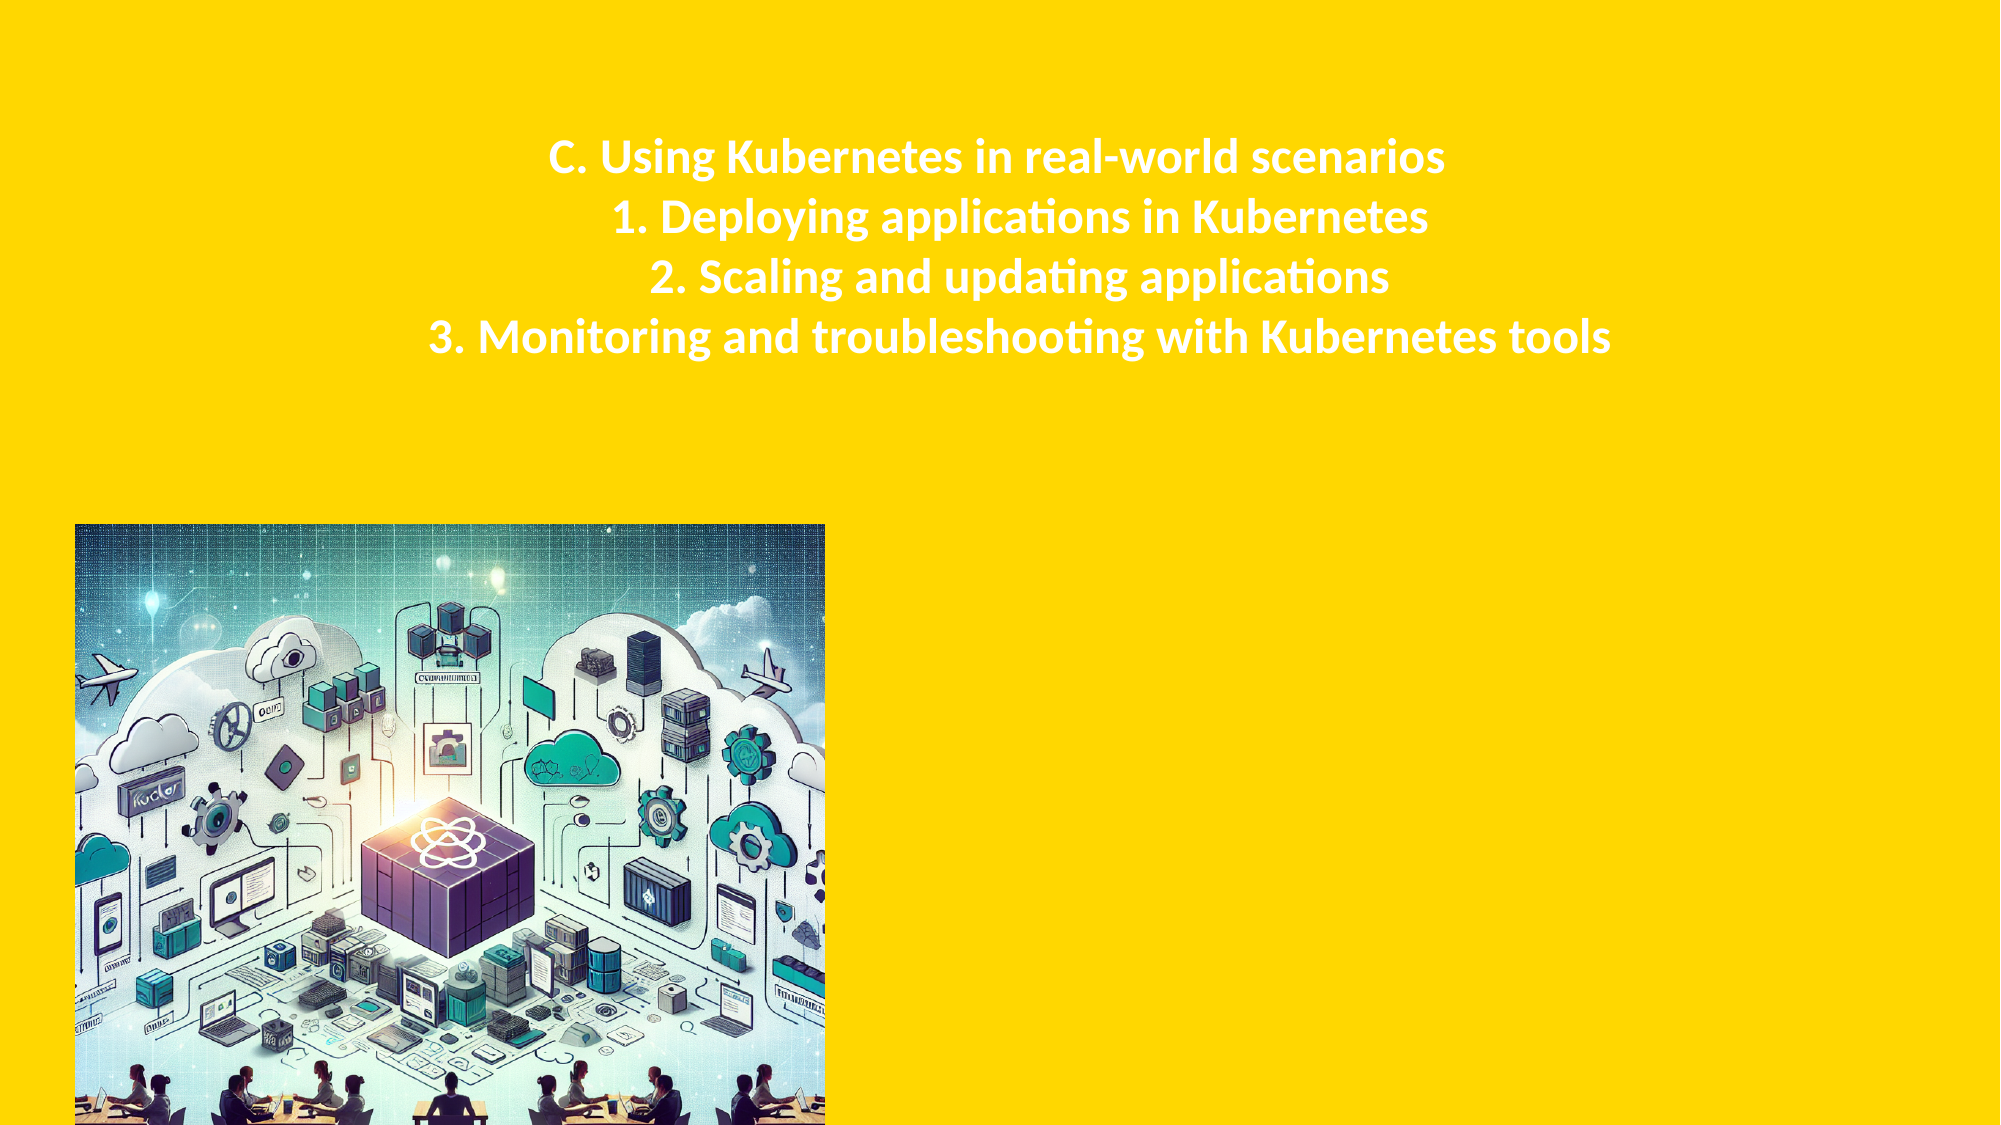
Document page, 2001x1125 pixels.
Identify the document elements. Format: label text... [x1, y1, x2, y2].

text_box C. Using Kubernetes in real-world scenarios 1. Deploying applications in Kubernetes 2. Scaling and updating applications 3. Monitoring and troubleshooting with Kubernetes tools [74, 75, 1875, 413]
picture [74, 524, 825, 1125]
